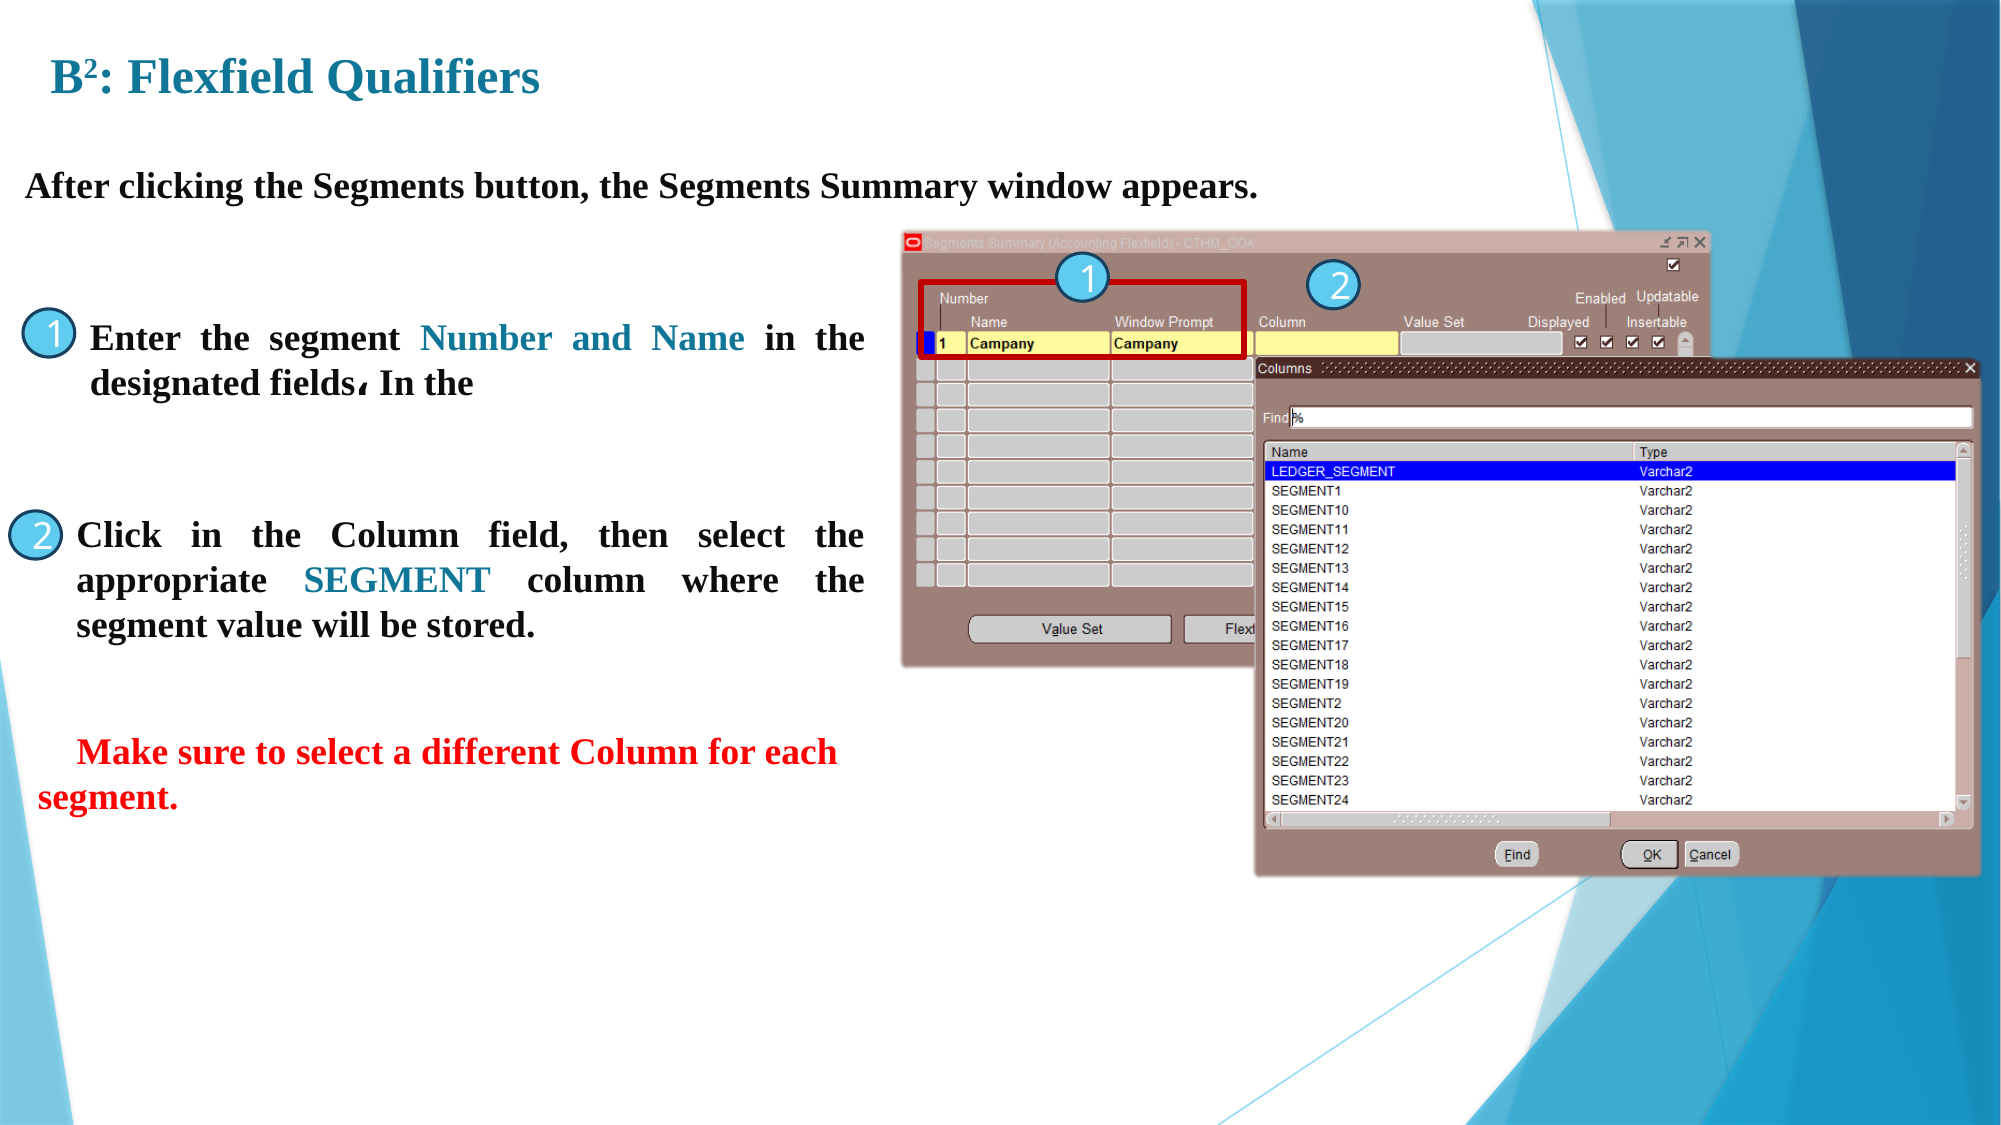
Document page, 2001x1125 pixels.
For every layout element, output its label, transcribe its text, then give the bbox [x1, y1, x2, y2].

title After clicking the Segments button, the Segments Summary window appears. [9, 153, 1420, 203]
text_box Click in the Column field, then select the appropriate SEGMENT column where the segment value will be stored. [61, 502, 864, 679]
text_box B2: Flexfield Qualifiers [35, 35, 1036, 111]
text_box Enter the segment Number and Name in the designated fields، In the [74, 305, 864, 423]
text_box 2 [8, 509, 64, 561]
text_box 1 [21, 307, 77, 359]
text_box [868, 203, 2000, 918]
text_box 🔔 Make sure to select a different Column for each segment. [22, 719, 863, 846]
